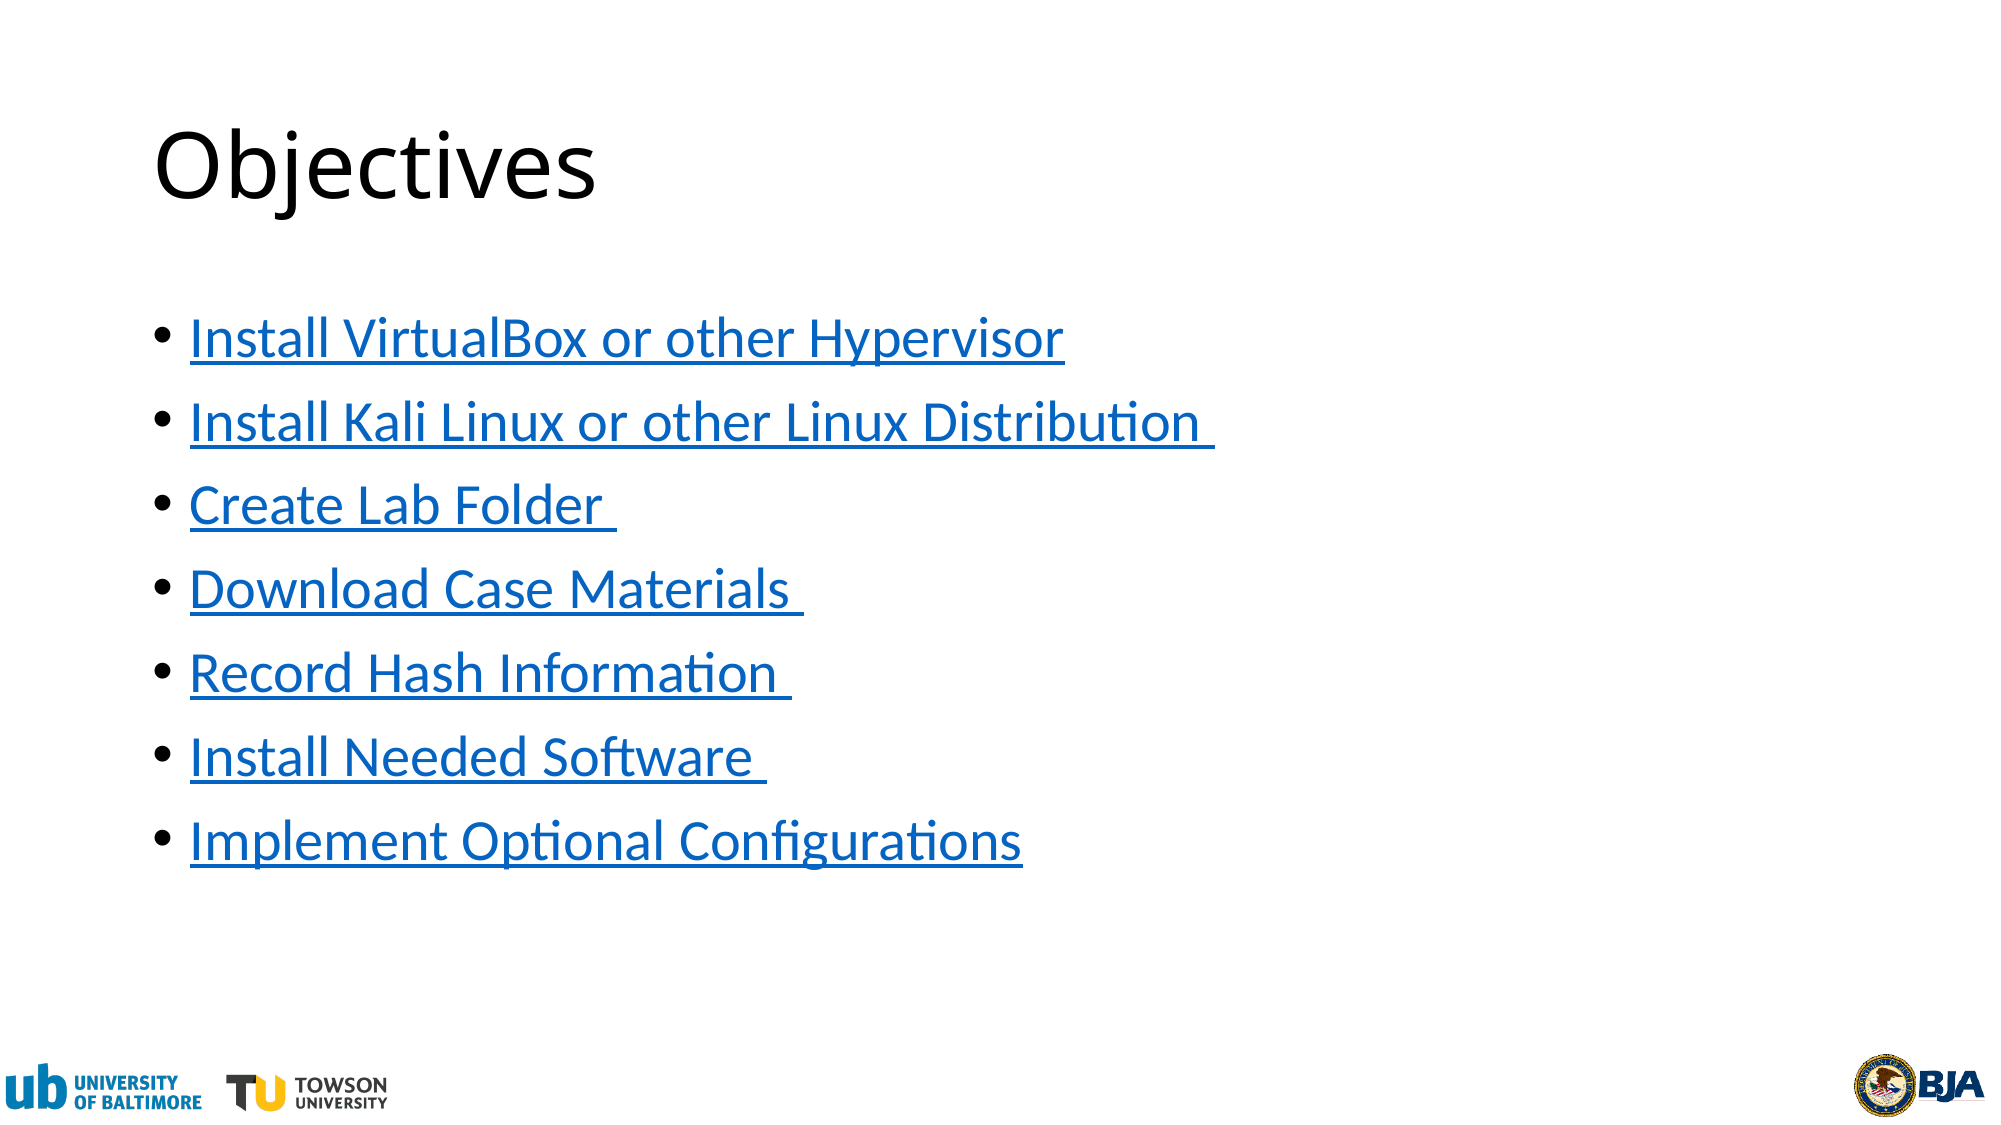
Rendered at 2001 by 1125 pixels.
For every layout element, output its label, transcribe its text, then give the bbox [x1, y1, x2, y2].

picture [0, 1031, 407, 1125]
picture [1854, 1054, 1986, 1117]
list Install VirtualBox or other Hypervisor Install Kali Linux or other Linux Distribution Create Lab Folder Download Case Materials Record Hash Information Install Needed Software Implement Optional Configurations [137, 299, 1863, 1014]
title Objectives [137, 59, 1863, 278]
